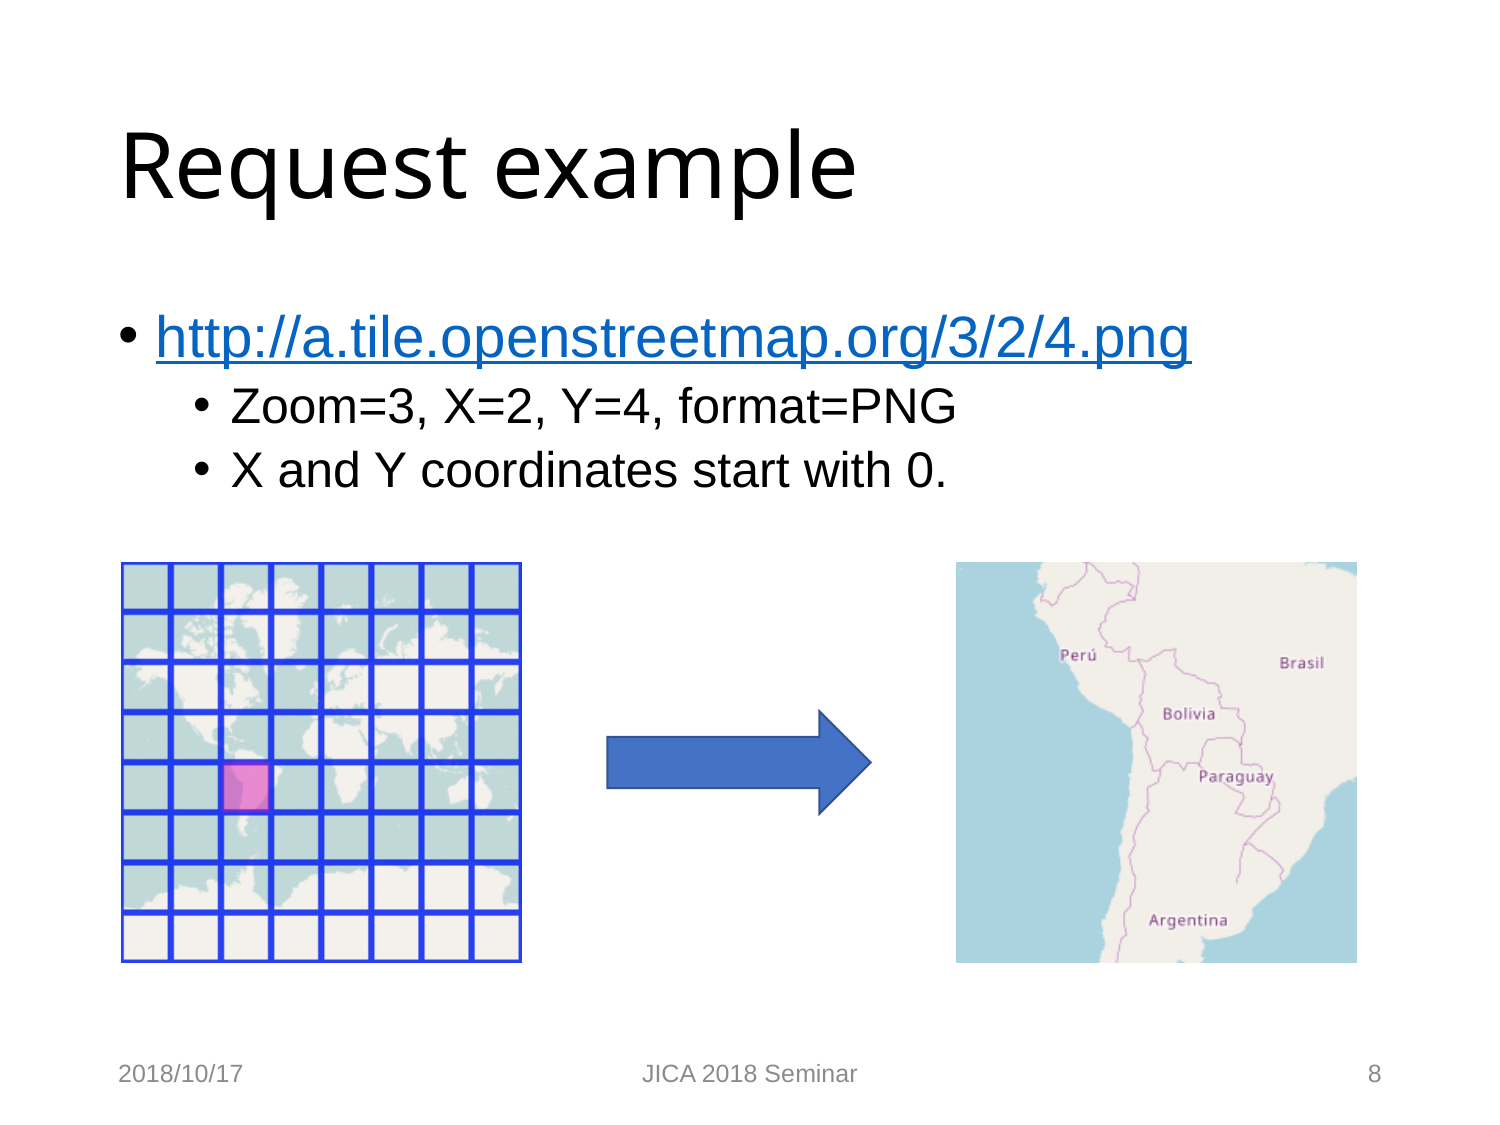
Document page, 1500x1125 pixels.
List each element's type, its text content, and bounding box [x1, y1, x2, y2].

slide_number 8 [1059, 1042, 1397, 1103]
title Request example [103, 59, 1397, 278]
picture [956, 562, 1357, 963]
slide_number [103, 1042, 441, 1103]
text_box [606, 708, 873, 817]
footer JICA 2018 Seminar [496, 1042, 1004, 1103]
picture [121, 562, 522, 963]
list http://a.tile.openstreetmap.org/3/2/4.png Zoom=3, X=2, Y=4, format=PNG X and Y coordinates start with 0. [103, 299, 1397, 1014]
